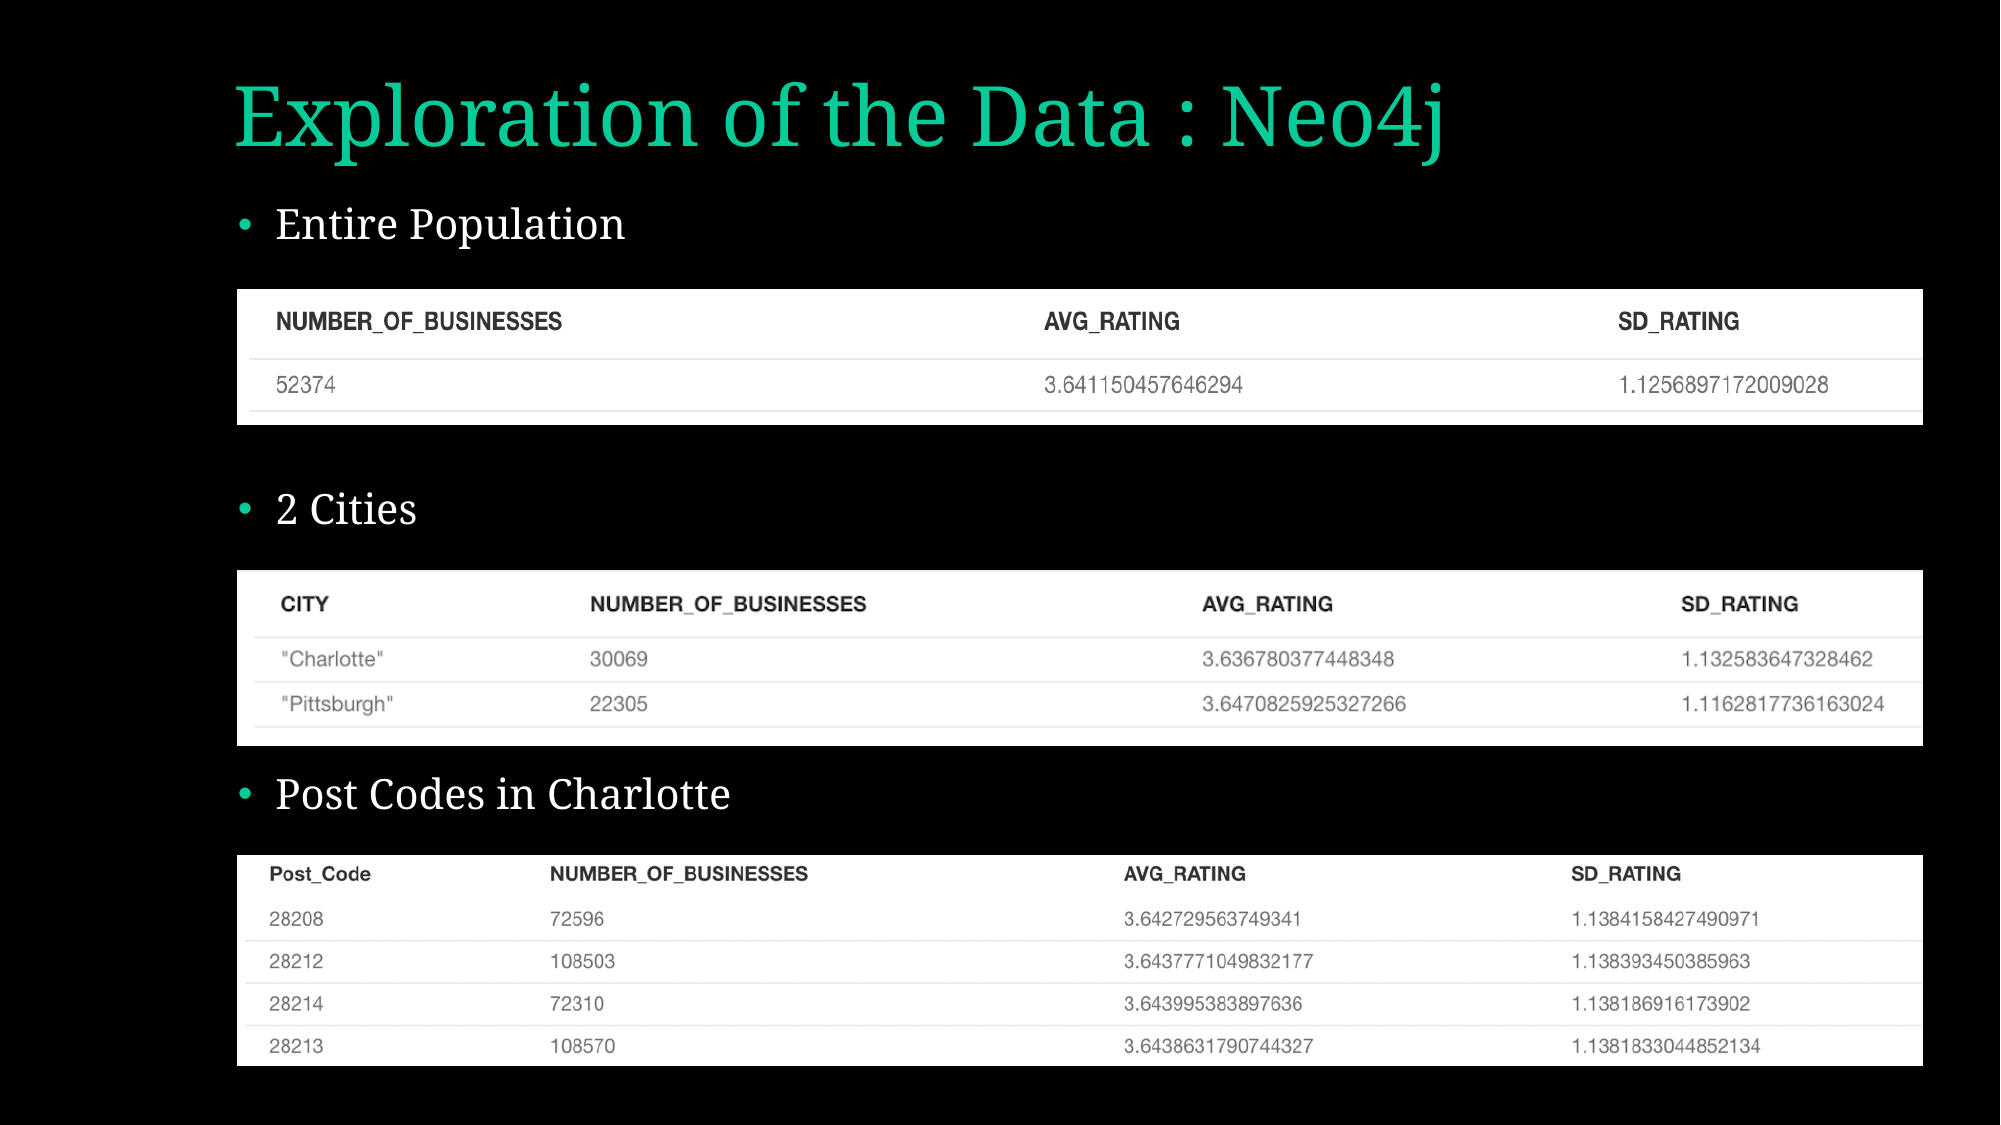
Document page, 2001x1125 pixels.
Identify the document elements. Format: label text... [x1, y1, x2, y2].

text_box Exploration of the Data : Neo4j [219, 39, 1955, 172]
picture [237, 289, 1923, 425]
picture [237, 570, 1923, 746]
list Entire Population 2 Cities Post Codes in Charlotte [177, 196, 1874, 975]
picture [237, 855, 1923, 1066]
